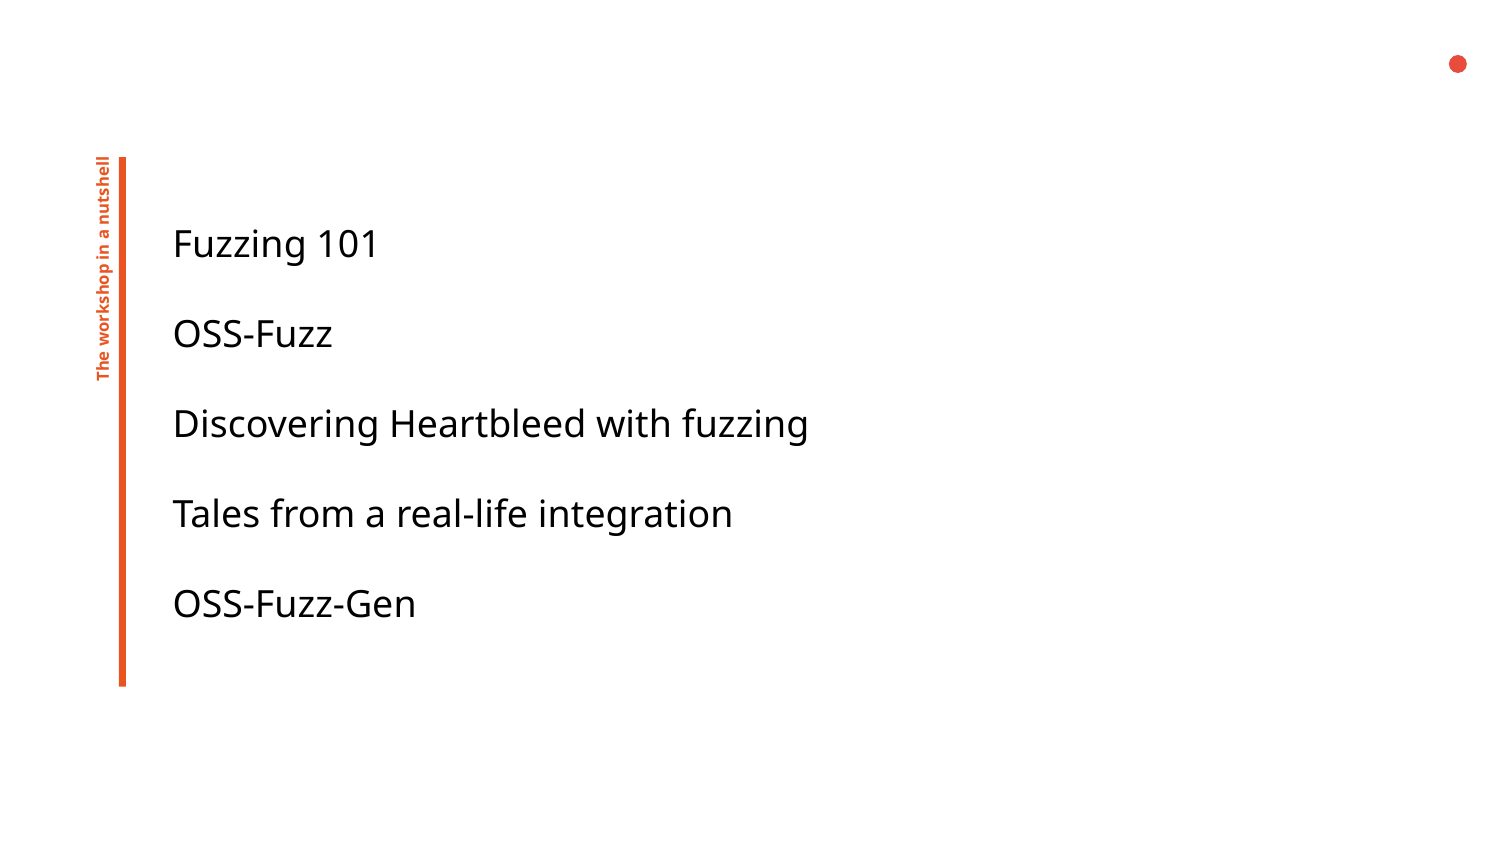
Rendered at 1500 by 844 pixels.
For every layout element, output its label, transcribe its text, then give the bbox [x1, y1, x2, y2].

text_box [118, 157, 126, 687]
text_box [1448, 54, 1467, 73]
text_box Fuzzing 101 OSS-Fuzz Discovering Heartbleed with fuzzing Tales from a real-life integration OSS-Fuzz-Gen [157, 205, 840, 639]
text_box The workshop in a nutshell [82, 141, 123, 408]
